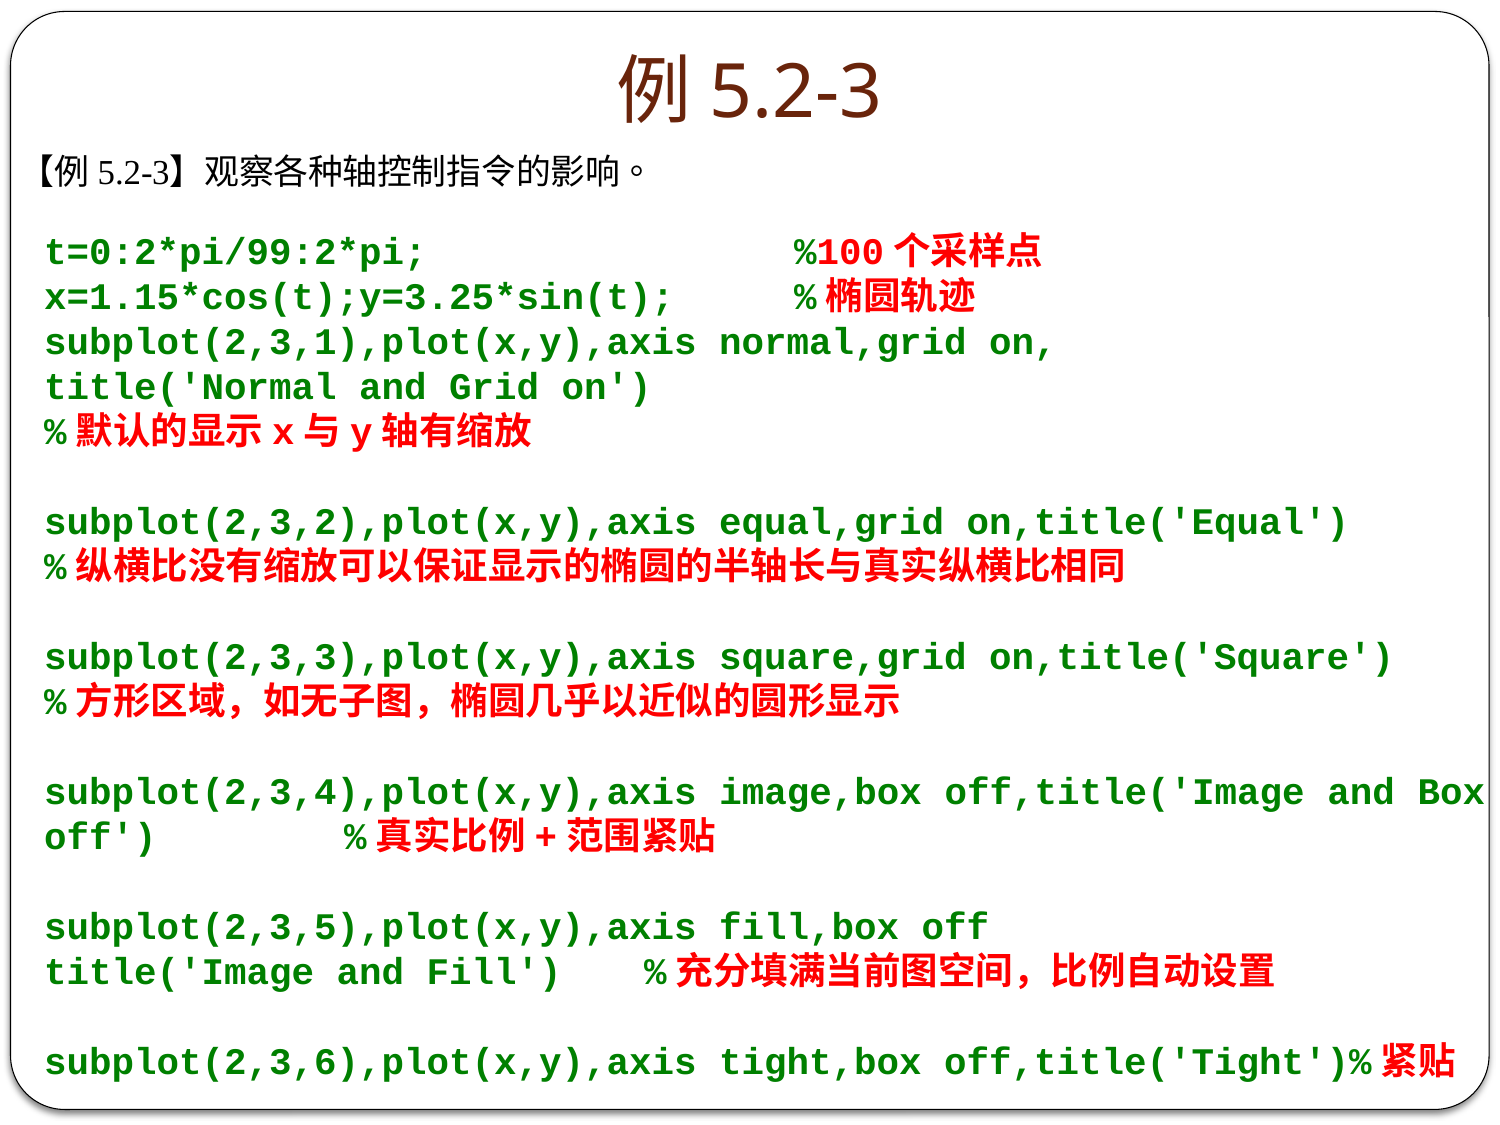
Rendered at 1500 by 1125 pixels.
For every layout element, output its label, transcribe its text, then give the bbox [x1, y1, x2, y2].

text_box t=0:2*pi/99:2*pi; %100个采样点 x=1.15*cos(t);y=3.25*sin(t); %椭圆轨迹 subplot(2,3,1),plot(x,y),axis normal,grid on, title('Normal and Grid on') %默认的显示x与y轴有缩放 subplot(2,3,2),plot(x,y),axis equal,grid on,title('Equal') %纵横比没有缩放可以保证显示的椭圆的半轴长与真实纵横比相同 subplot(2,3,3),plot(x,y),axis square,grid on,title('Square') %方形区域，如无子图，椭圆几乎以近似的圆形显示 subplot(2,3,4),plot(x,y),axis image,box off,title('Image and Box off') %真实比例+范围紧贴 subplot(2,3,5),plot(x,y),axis fill,box off title('Image and Fill') %充分填满当前图空间，比例自动设置 subplot(2,3,6),plot(x,y),axis tight,box off,title('Tight')%紧贴 [29, 219, 1500, 1090]
picture [19, 145, 1391, 198]
title 例5.2-3 [112, 0, 1388, 144]
